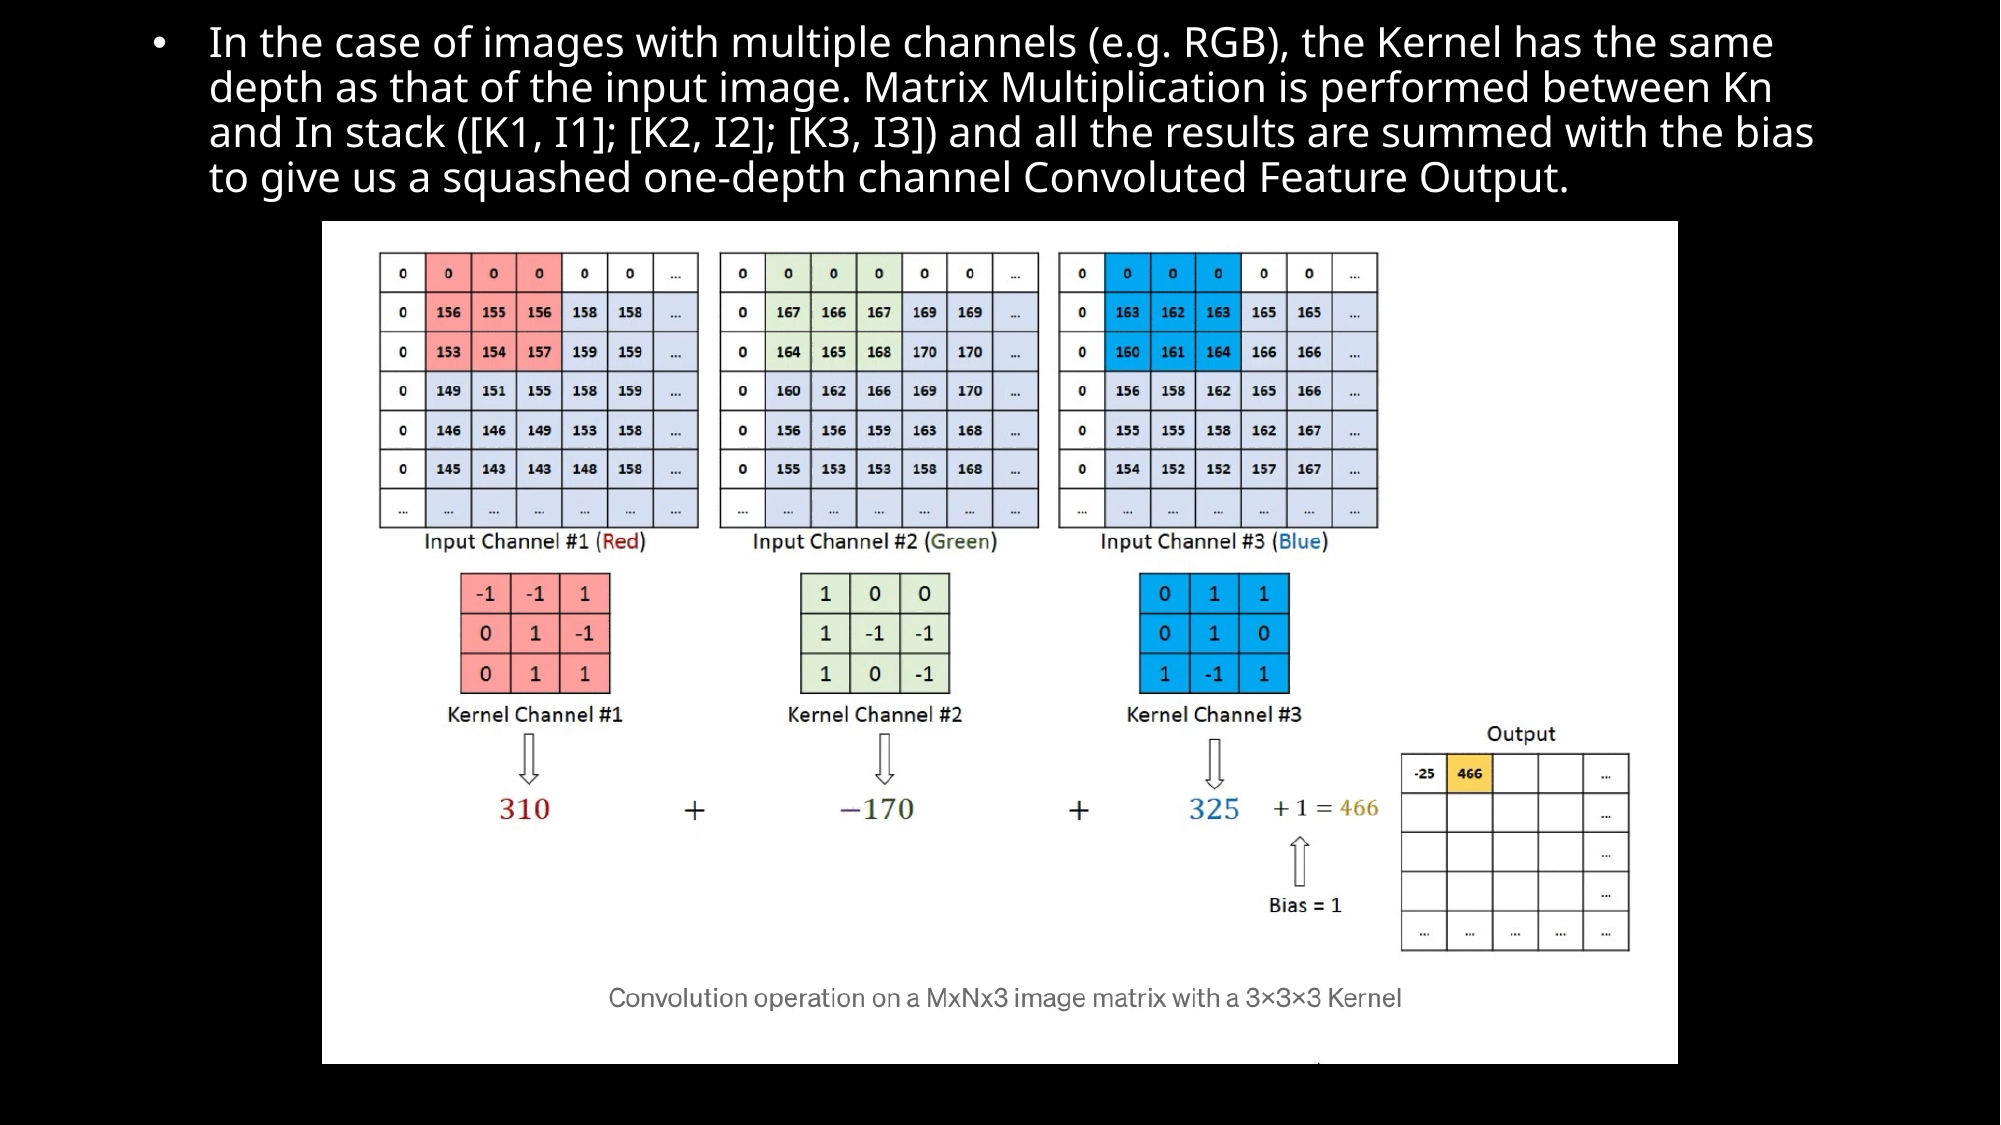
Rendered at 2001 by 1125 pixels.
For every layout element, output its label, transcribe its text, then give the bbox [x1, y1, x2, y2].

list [321, 220, 1679, 1065]
title In the case of images with multiple channels (e.g. RGB), the Kernel has the same depth as that of the input image. Matrix Multiplication is performed between Kn and In stack ([K1, I1]; [K2, I2]; [K3, I3]) and all the results are summed with the bias to give us a squashed one-depth channel Convoluted Feature Output. [137, 3, 1863, 221]
